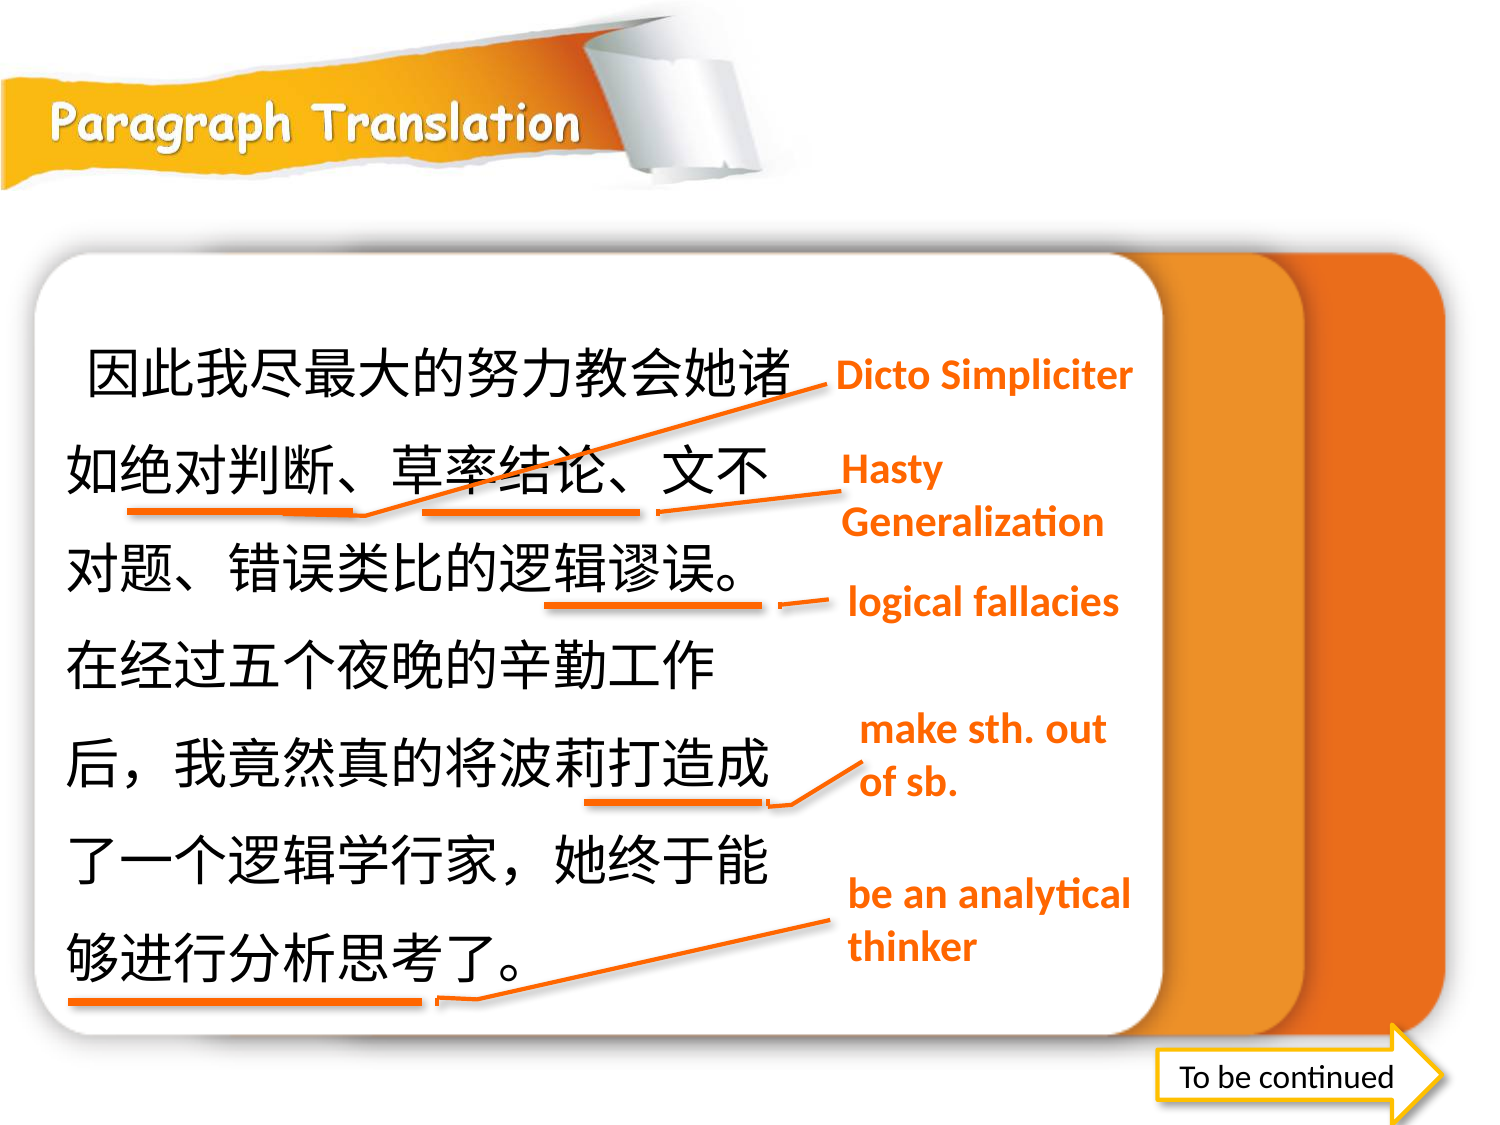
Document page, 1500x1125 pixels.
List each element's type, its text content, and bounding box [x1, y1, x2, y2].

text_box To be continued [1155, 1085, 1435, 1125]
picture [0, 0, 1477, 1079]
